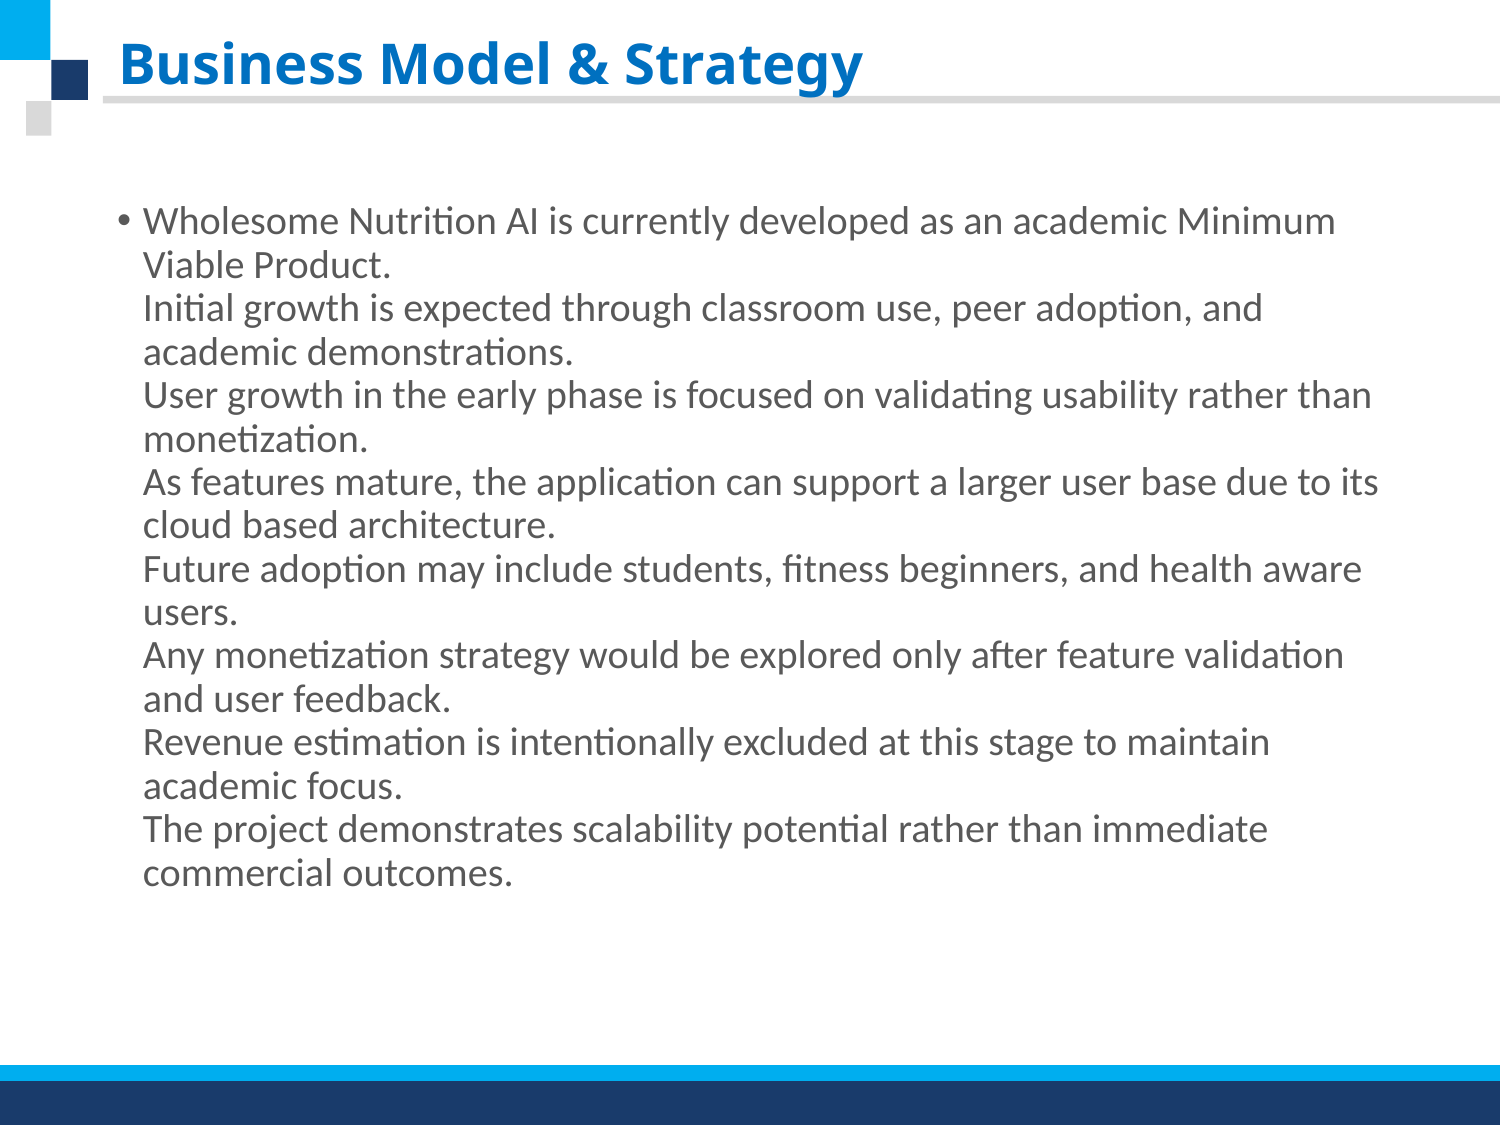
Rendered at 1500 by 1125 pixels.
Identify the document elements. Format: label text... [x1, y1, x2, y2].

list Wholesome Nutrition AI is currently developed as an academic Minimum Viable Product. Initial growth is expected through classroom use, peer adoption, and academic demonstrations. User growth in the early phase is focused on validating usability rather than monetization. As features mature, the application can support a larger user base due to its cloud based architecture. Future adoption may include students, fitness beginners, and health aware users. Any monetization strategy would be explored only after feature validation and user feedback. Revenue estimation is intentionally excluded at this stage to maintain academic focus. The project demonstrates scalability potential rather than immediate commercial outcomes. [102, 192, 1396, 907]
title Business Model & Strategy [103, 0, 1397, 134]
